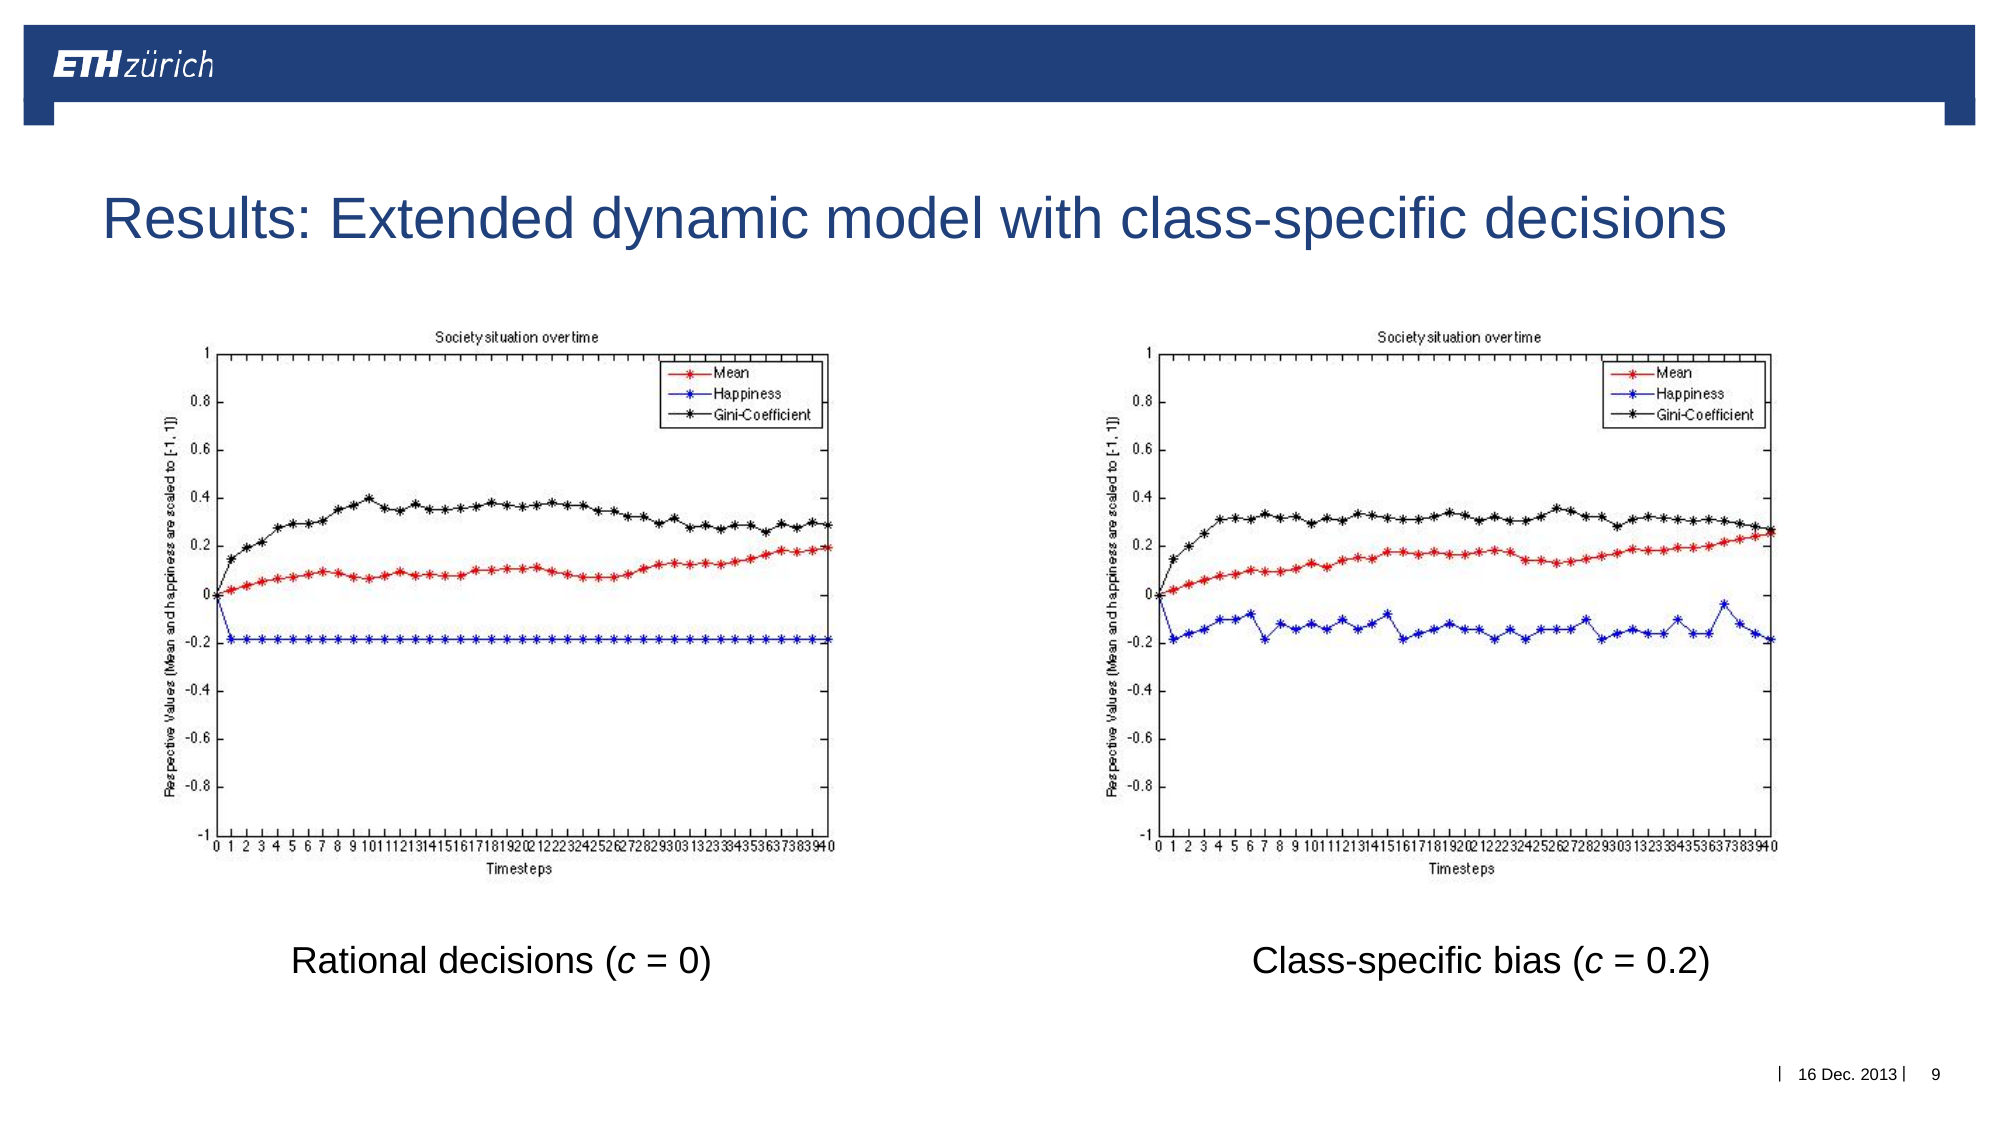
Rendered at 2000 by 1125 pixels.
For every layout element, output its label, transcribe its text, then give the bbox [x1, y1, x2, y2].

text_box Results: Extended dynamic model with class-specific decisions [87, 172, 1745, 258]
text_box Class-specific bias (c = 0.2) [1237, 928, 1726, 988]
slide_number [1777, 1034, 1918, 1112]
text_box Rational decisions (c = 0) [276, 928, 728, 988]
picture [1056, 309, 1845, 901]
picture [113, 309, 902, 901]
slide_number 9 [1918, 1034, 1966, 1112]
